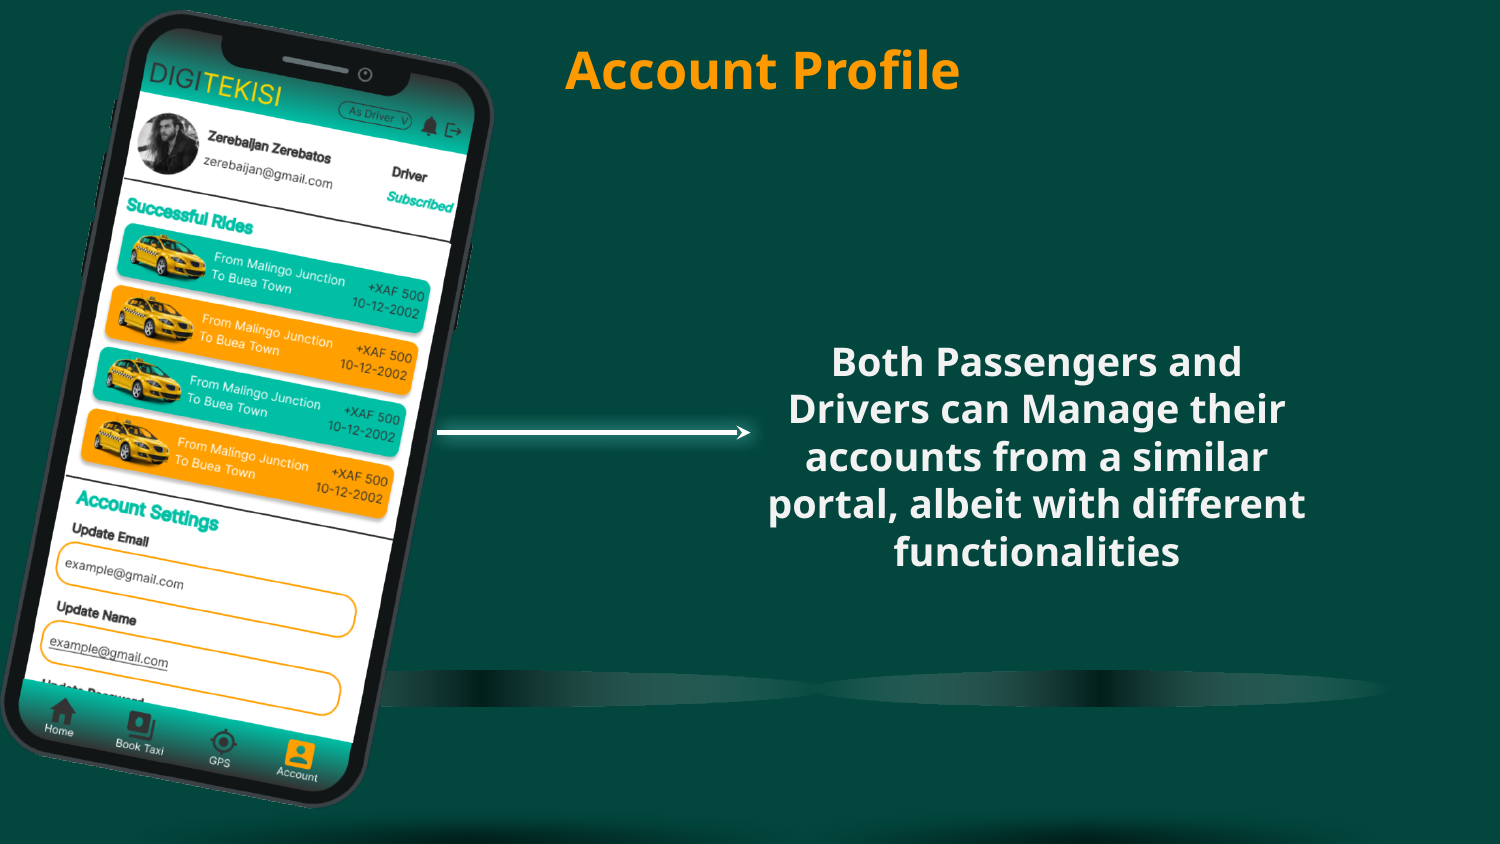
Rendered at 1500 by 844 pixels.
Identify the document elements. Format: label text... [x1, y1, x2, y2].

title Account Profile [319, 12, 1208, 125]
text_box Both Passengers and Drivers can Manage their accounts from a similar portal, albeit with different functionalities [739, 321, 1335, 589]
picture [0, 1, 506, 817]
text_box [807, 670, 1393, 707]
text_box [440, 670, 817, 707]
